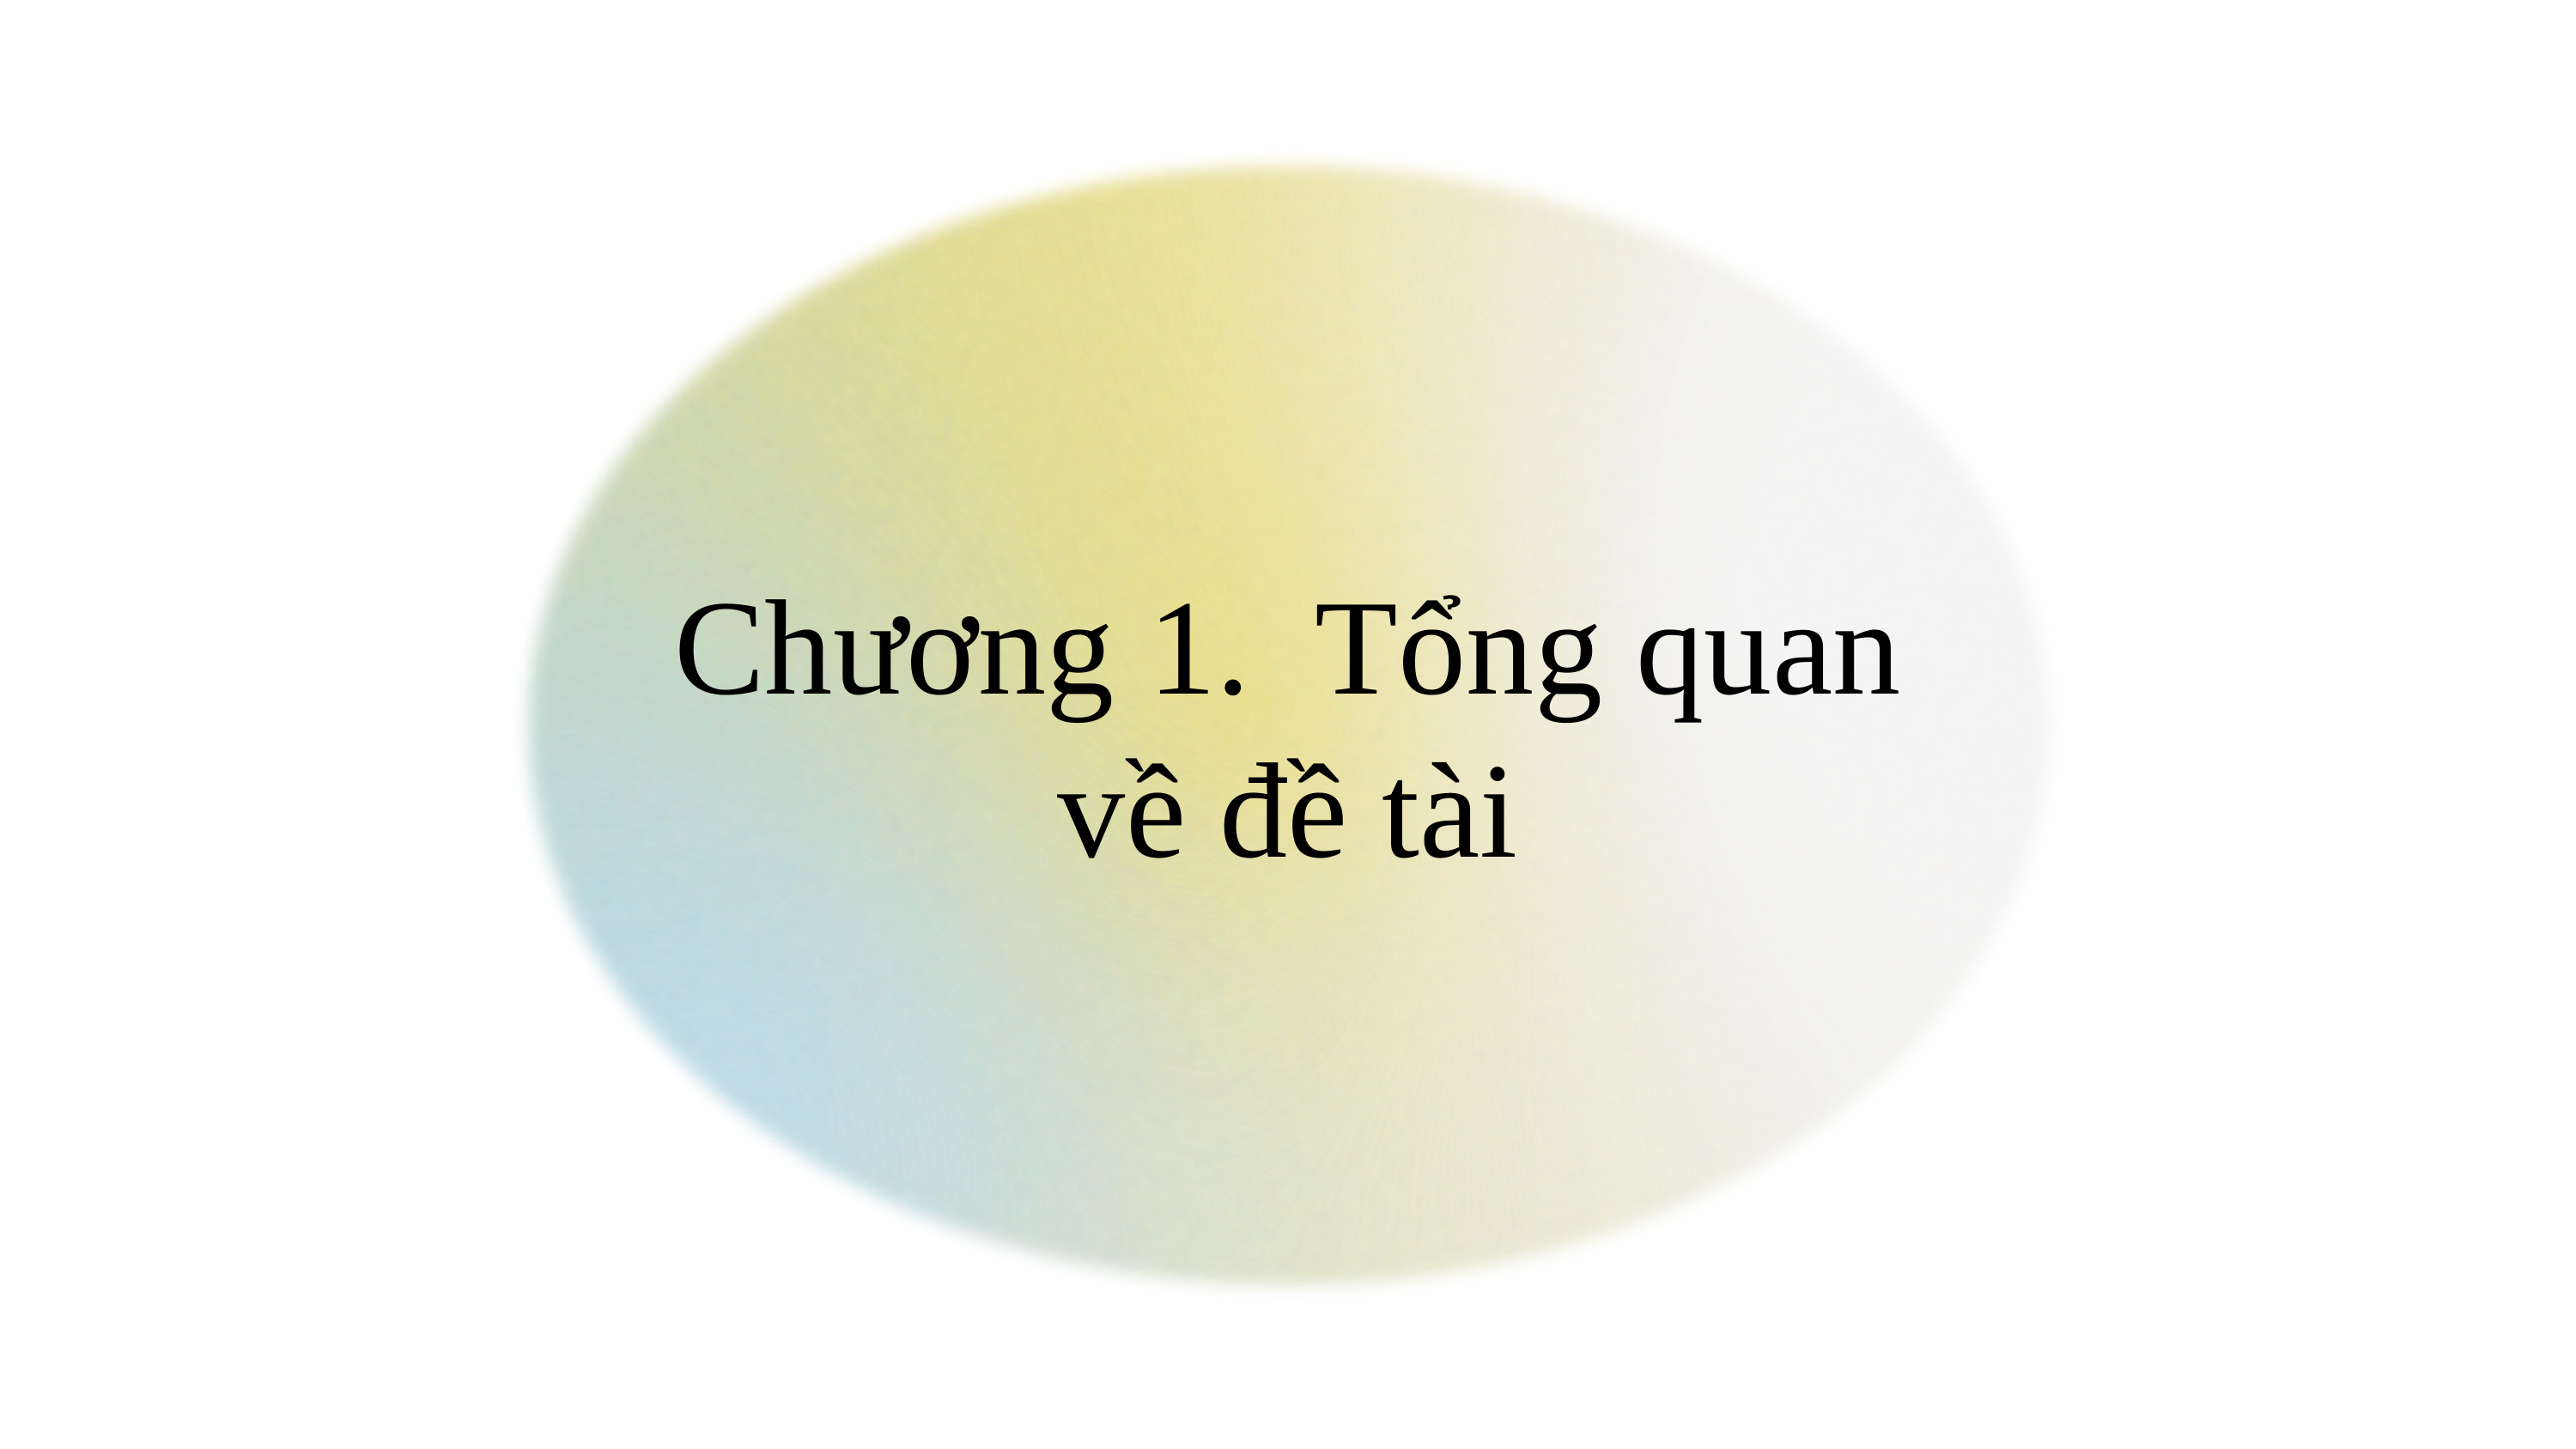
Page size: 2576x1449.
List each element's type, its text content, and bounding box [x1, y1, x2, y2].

text_box [507, 144, 2069, 1304]
text_box Chương 1. Tổng quan về đề tài [659, 558, 1917, 885]
